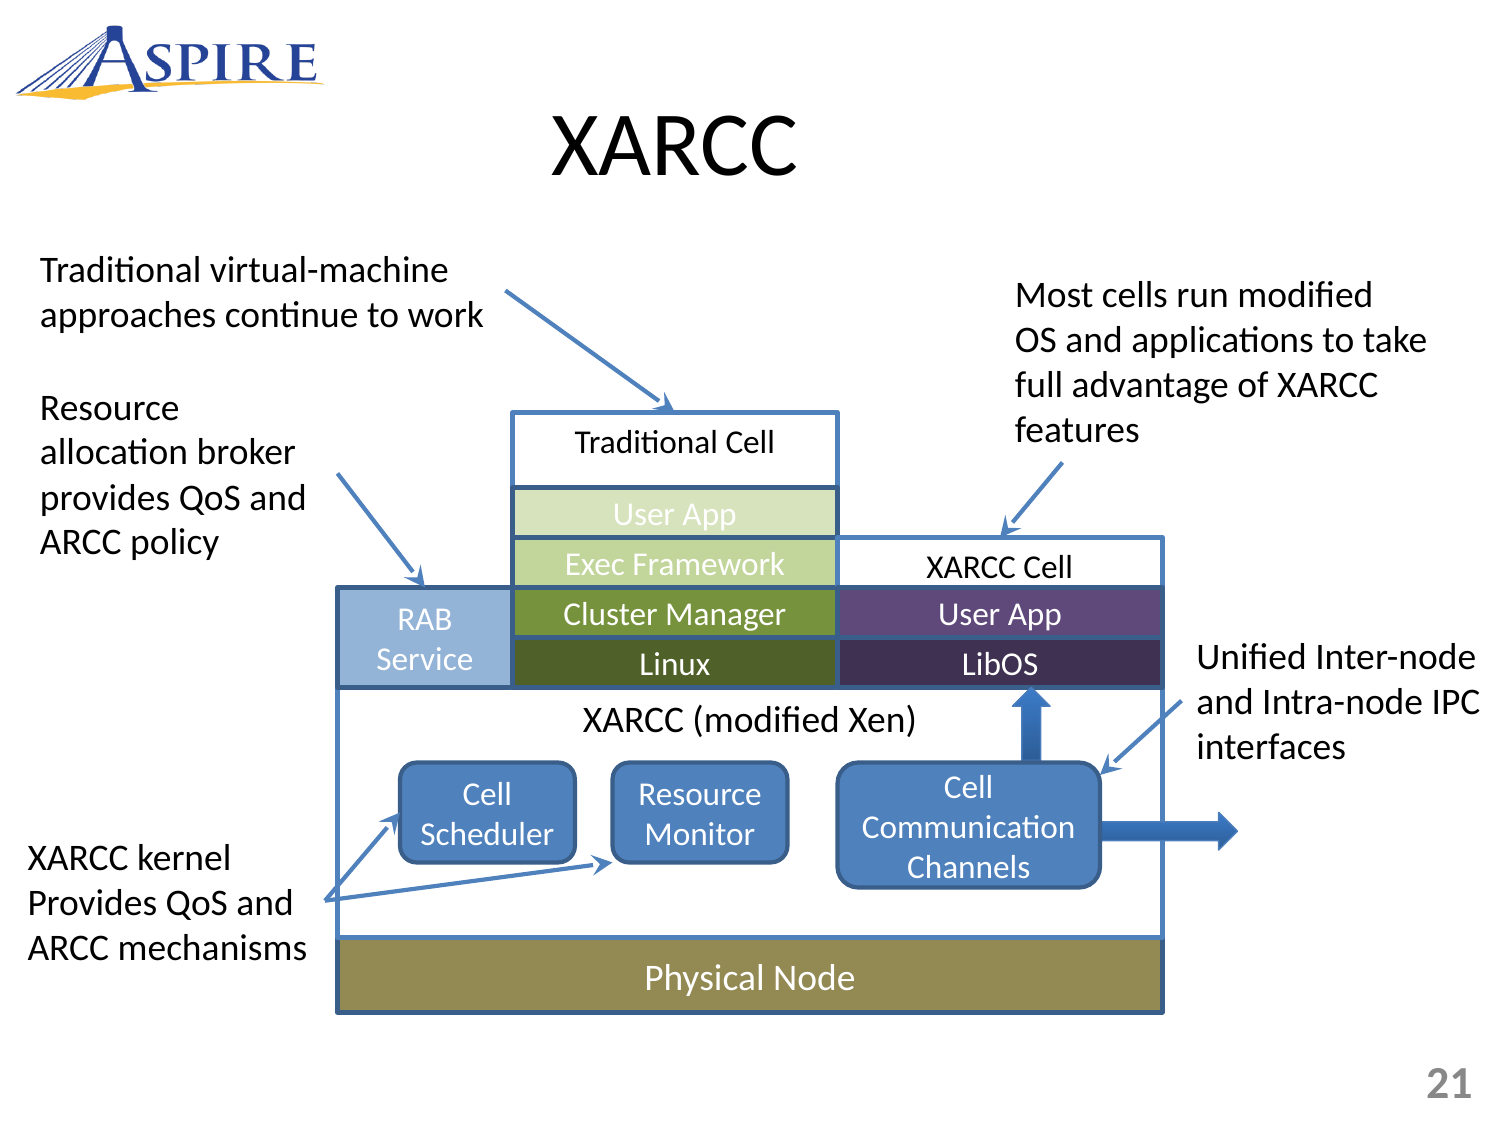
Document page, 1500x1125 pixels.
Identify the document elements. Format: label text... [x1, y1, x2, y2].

text_box XARCC (modified Xen) [337, 688, 1163, 938]
text_box Resource allocation broker provides QoS and ARCC policy [24, 374, 338, 572]
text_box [1099, 700, 1182, 776]
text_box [505, 290, 676, 413]
text_box Cluster Manager [512, 588, 837, 638]
text_box LibOS [837, 638, 1163, 688]
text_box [337, 473, 426, 588]
slide_number 21 [1137, 1050, 1488, 1110]
text_box Traditional virtual-machine approaches continue to work [24, 237, 506, 344]
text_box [324, 862, 613, 901]
text_box RAB Service [337, 587, 512, 688]
text_box Physical Node [337, 938, 1163, 1013]
text_box User App [512, 487, 838, 538]
text_box XARCC kernel Provides QoS and ARCC mechanisms [12, 825, 325, 977]
text_box User App [837, 587, 1163, 638]
text_box Linux [512, 638, 837, 688]
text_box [999, 462, 1063, 538]
text_box Exec Framework [512, 538, 837, 588]
text_box Resource Monitor [612, 762, 788, 863]
text_box [1101, 812, 1238, 850]
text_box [324, 812, 401, 861]
text_box [1012, 687, 1051, 761]
text_box Cell Scheduler [399, 762, 575, 860]
text_box Most cells run modified OS and applications to take full advantage of XARCC features [999, 262, 1480, 460]
text_box XARCC Cell [837, 537, 1163, 587]
picture [1, 12, 338, 45]
text_box Traditional Cell [512, 412, 838, 487]
text_box Unified Inter-node and Intra-node IPC interfaces [1181, 624, 1500, 777]
text_box Cell Communication Channels [837, 762, 1101, 888]
title XARCC [0, 45, 1350, 233]
